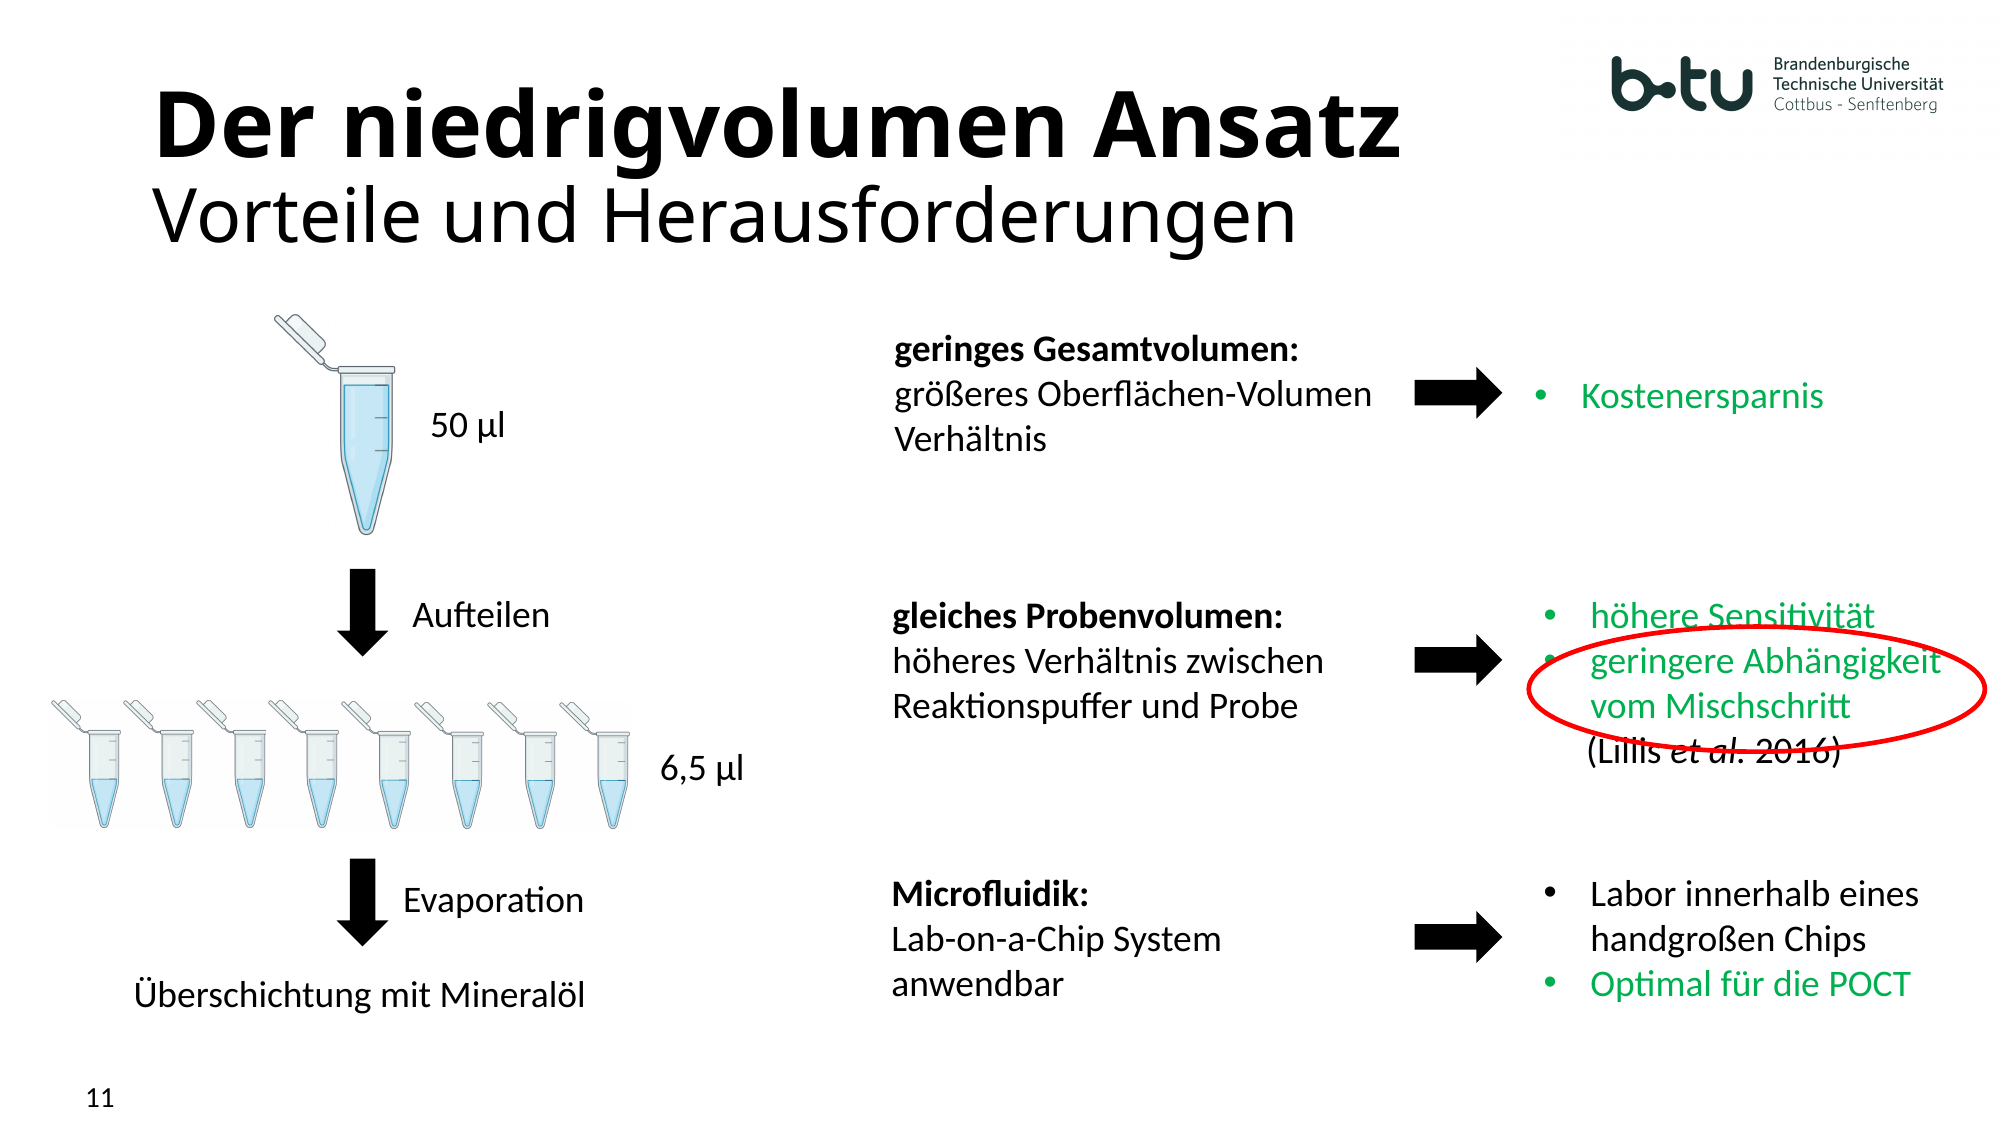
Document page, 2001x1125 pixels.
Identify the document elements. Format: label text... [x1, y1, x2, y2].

text_box [1414, 911, 1503, 963]
text_box geringes Gesamtvolumen: größeres Oberflächen-Volumen Verhältnis [879, 316, 1388, 467]
picture [1555, 0, 2000, 170]
text_box 6,5 µl [645, 735, 760, 796]
text_box [1414, 634, 1503, 686]
text_box [1414, 366, 1503, 419]
text_box [336, 568, 389, 657]
text_box Kostenersparnis [1519, 364, 2000, 424]
text_box [336, 858, 388, 947]
text_box Labor innerhalb eines handgroßen Chips Optimal für die POCT [1528, 861, 2000, 1011]
text_box [1527, 625, 1986, 753]
text_box Evaporation [388, 867, 600, 928]
text_box gleiches Probenvolumen: höheres Verhältnis zwischen Reaktionspuffer und Probe [877, 584, 1356, 734]
text_box 50 µl [415, 392, 521, 453]
text_box Aufteilen [397, 582, 566, 642]
text_box höhere Sensitivität geringere Abhängigkeit vom Mischschritt (Lillis et al. 2016) [1528, 584, 2000, 779]
title Der niedrigvolumen Ansatz Vorteile und Herausforderungen [137, 59, 1863, 278]
picture [49, 699, 631, 830]
text_box Microfluidik: Lab-on-a-Chip System anwendbar [876, 861, 1357, 1011]
picture [266, 310, 398, 538]
text_box 11 [70, 1070, 130, 1121]
text_box Überschichtung mit Mineralöl [118, 962, 606, 1022]
